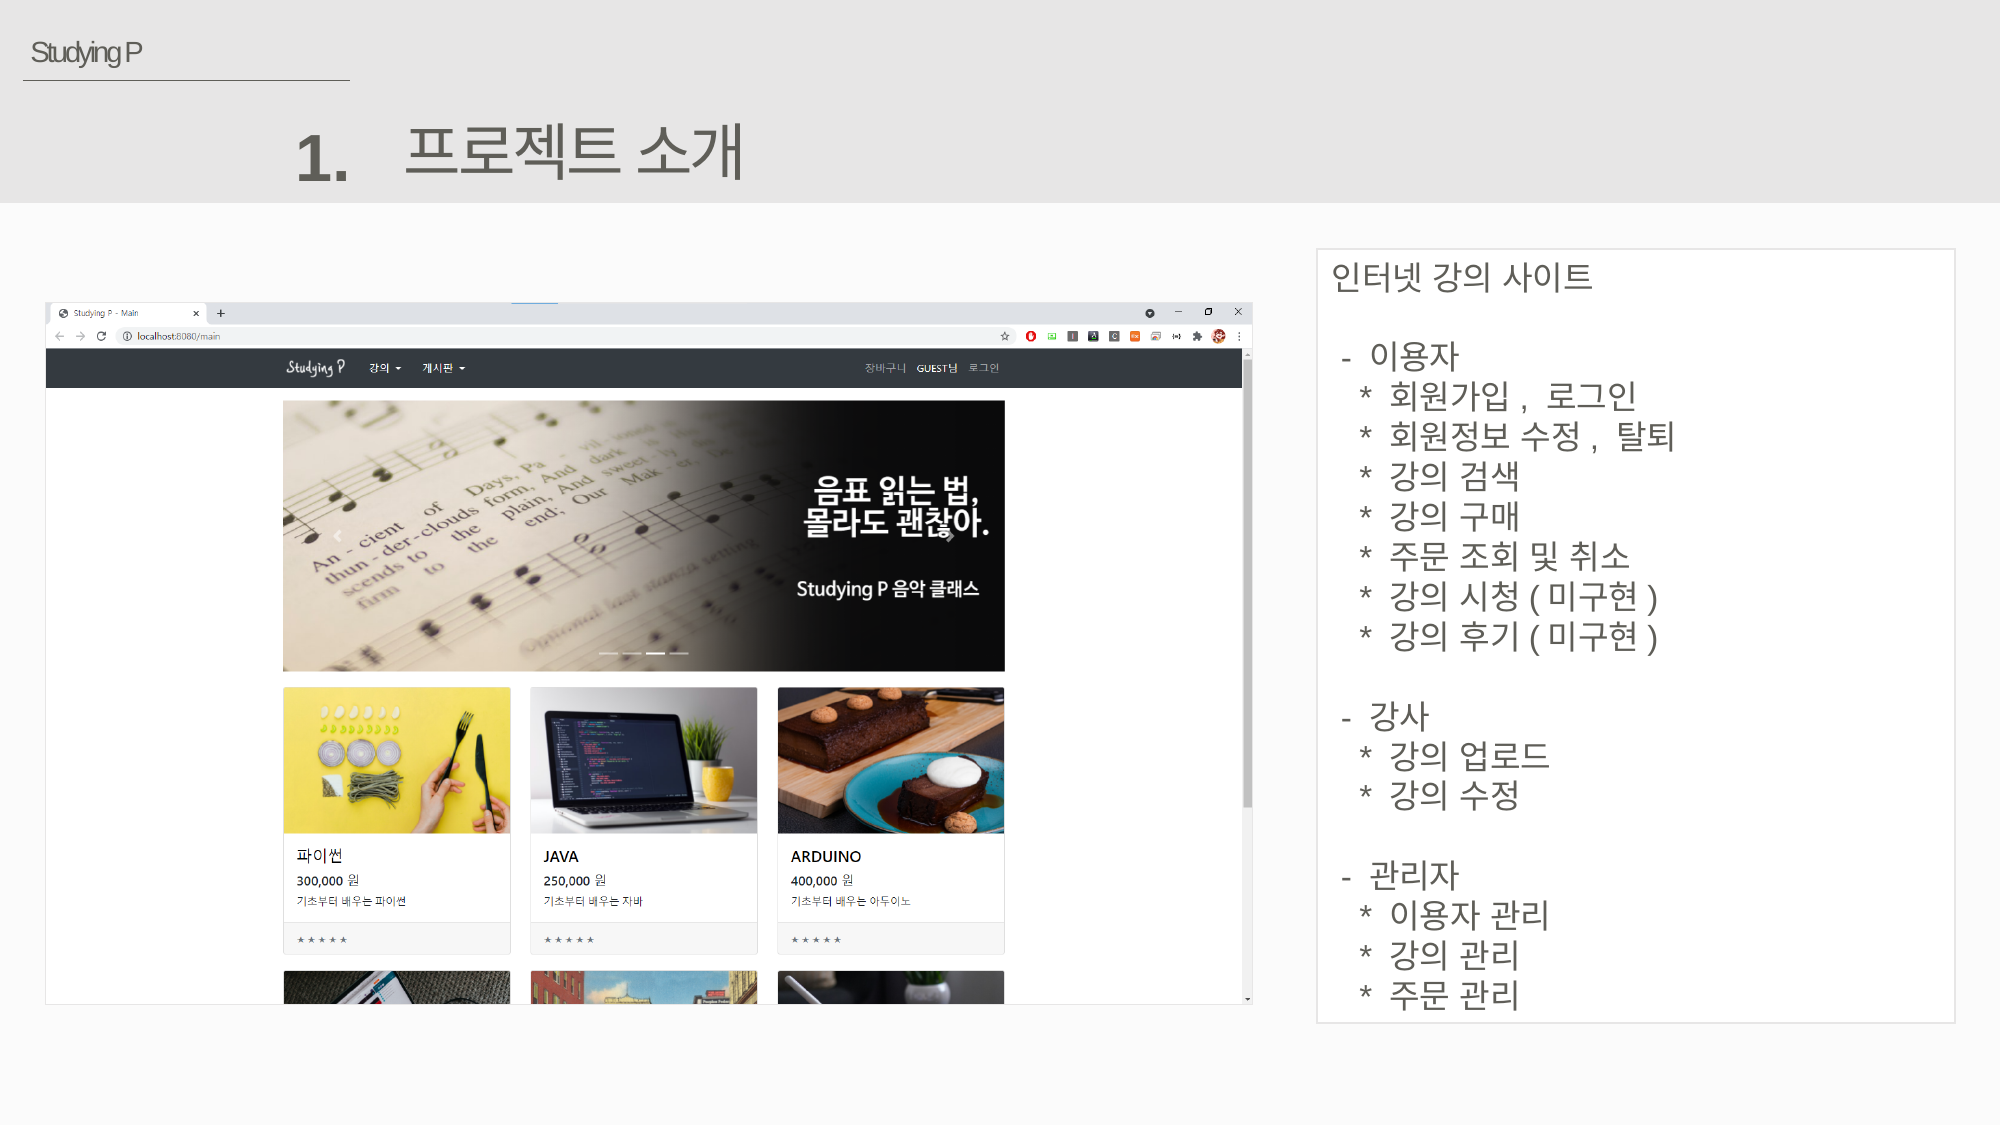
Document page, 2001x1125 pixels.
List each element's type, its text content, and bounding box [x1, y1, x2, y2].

text_box 1. [280, 106, 367, 202]
text_box 프로젝트 소개 [388, 105, 763, 196]
text_box 인터넷 강의 사이트 - 이용자 * 회원가입, 로그인 * 회원정보 수정, 탈퇴 * 강의 검색 * 강의 구매 * 주문 조회 및 취소 * 강의 시청(미구현) * 강의 후기(미구현) - 강사 * 강의 업로드 * 강의 수정 - 관리자 * 이용자 관리 * 강의 관리 * 주문 관리 [1316, 248, 1956, 1024]
text_box [0, 0, 2000, 204]
text_box Studying P [15, 25, 159, 76]
picture [45, 302, 1253, 1005]
